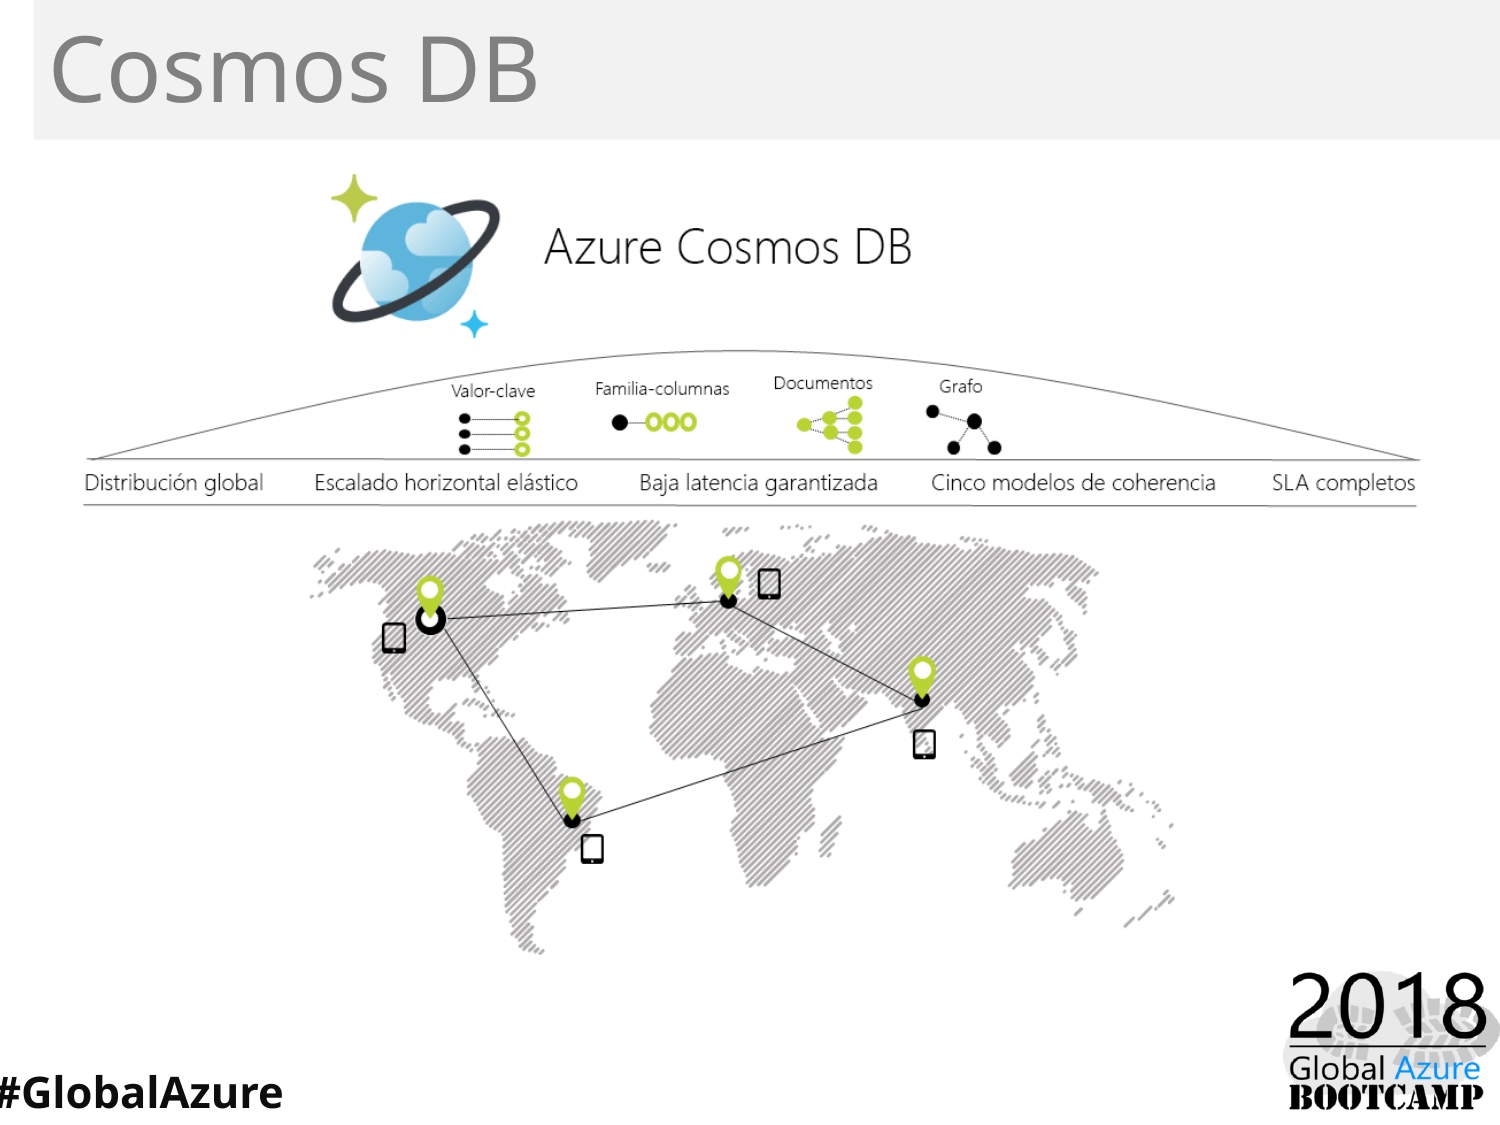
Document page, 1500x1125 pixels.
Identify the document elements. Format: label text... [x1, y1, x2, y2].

picture [68, 159, 1500, 1125]
title Cosmos DB [33, 0, 1397, 182]
